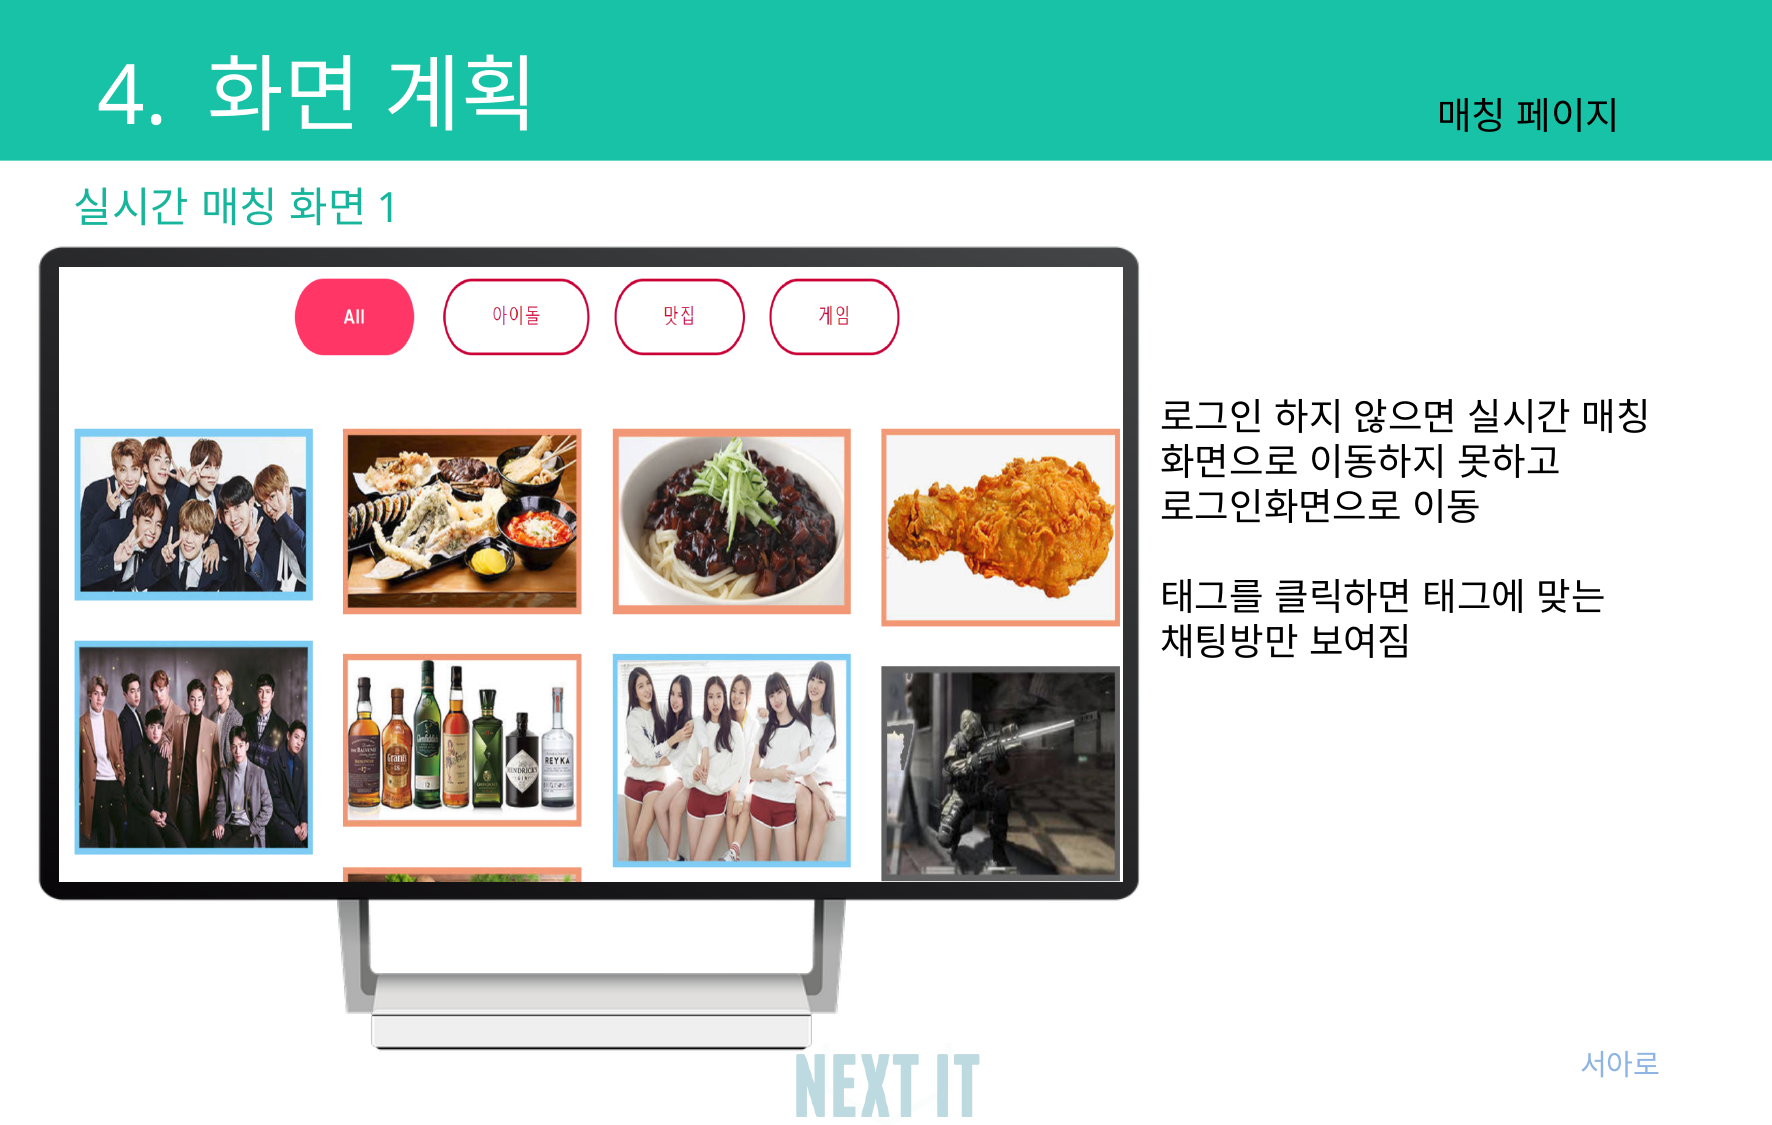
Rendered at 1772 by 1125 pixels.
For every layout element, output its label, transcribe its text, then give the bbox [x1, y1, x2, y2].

text_box 매칭 페이지 [1381, 84, 1677, 145]
title 4. 화면 계획 [82, 33, 1678, 150]
text_box 서아로 [1504, 1039, 1737, 1089]
text_box 로그인 하지 않으면 실시간 매칭 화면으로 이동하지 못하고 로그인화면으로 이동 태그를 클릭하면 태그에 맞는 채팅방만 보여짐 [1174, 385, 1749, 805]
picture [19, 238, 1170, 1065]
text_box 실시간 매칭 화면1 [58, 173, 1193, 239]
